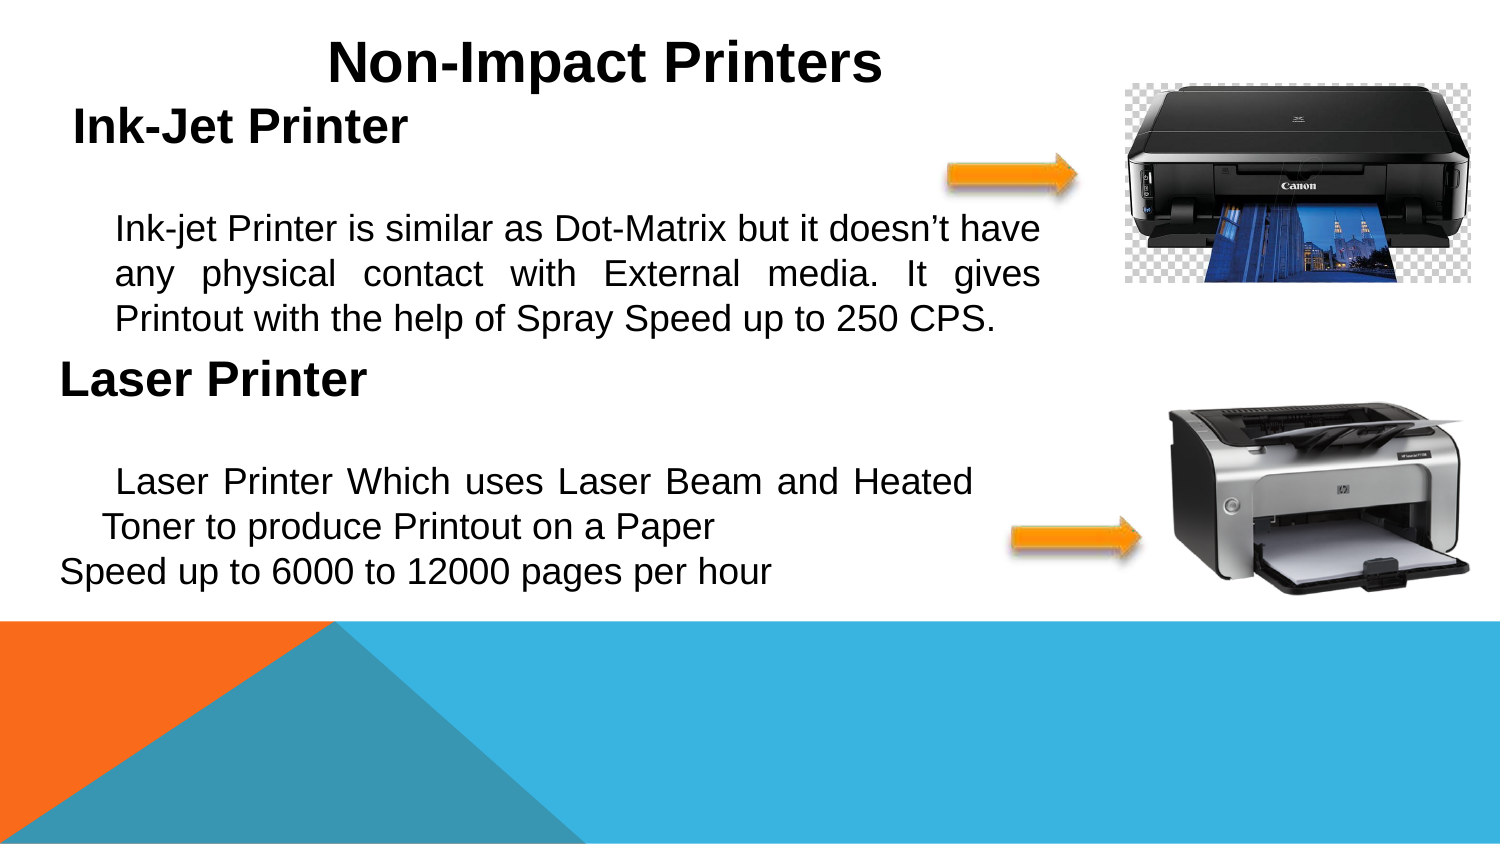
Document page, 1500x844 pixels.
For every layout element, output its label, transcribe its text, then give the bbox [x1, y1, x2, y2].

picture [1163, 343, 1475, 655]
text_box Laser Printer Laser Printer Which uses Laser Beam and Heated Toner to produce Printout on a Paper Speed up to 6000 to 12000 pages per hour [28, 339, 1026, 600]
picture [1124, 83, 1472, 283]
text_box [996, 508, 1158, 584]
text_box Non-Impact Printers Ink-Jet Printer Ink-jet Printer is similar as Dot-Matrix but it doesn’t have any physical contact with External media. It gives Printout with the help of Spray Speed up to 250 CPS. [41, 16, 1094, 347]
